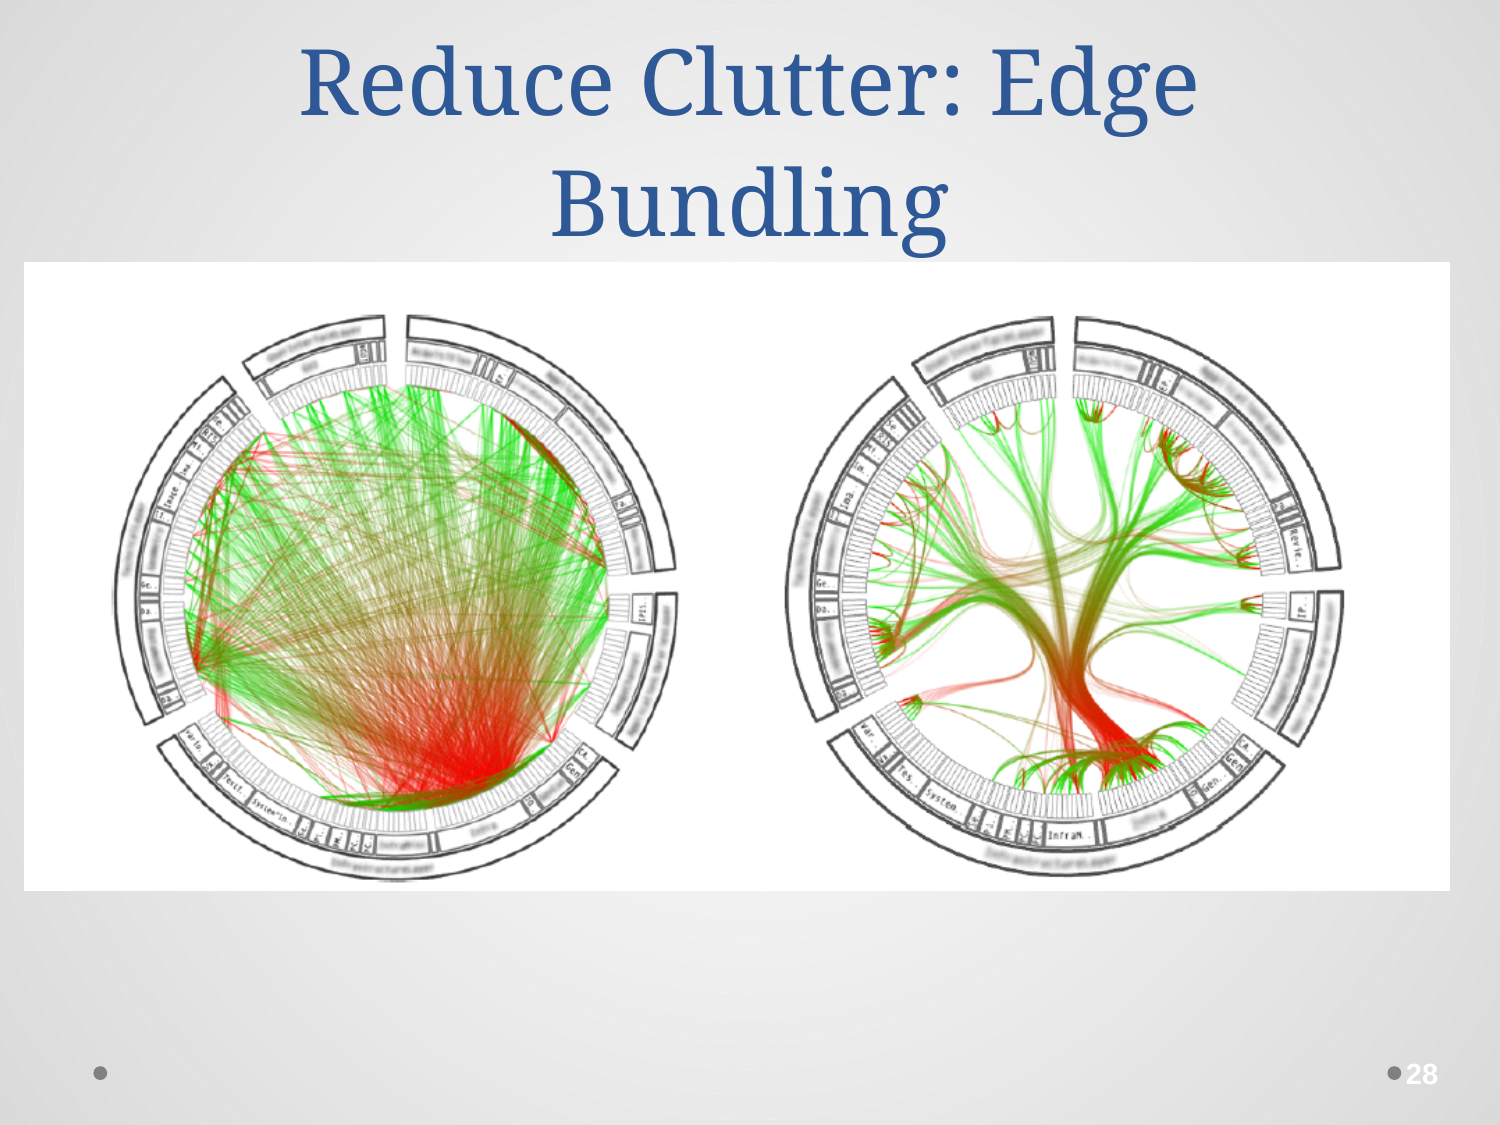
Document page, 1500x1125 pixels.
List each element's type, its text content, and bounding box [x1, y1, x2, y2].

title Reduce Clutter: Edge Bundling [75, 0, 1425, 260]
slide_number 28 [1401, 1042, 1494, 1103]
picture [24, 262, 1450, 891]
